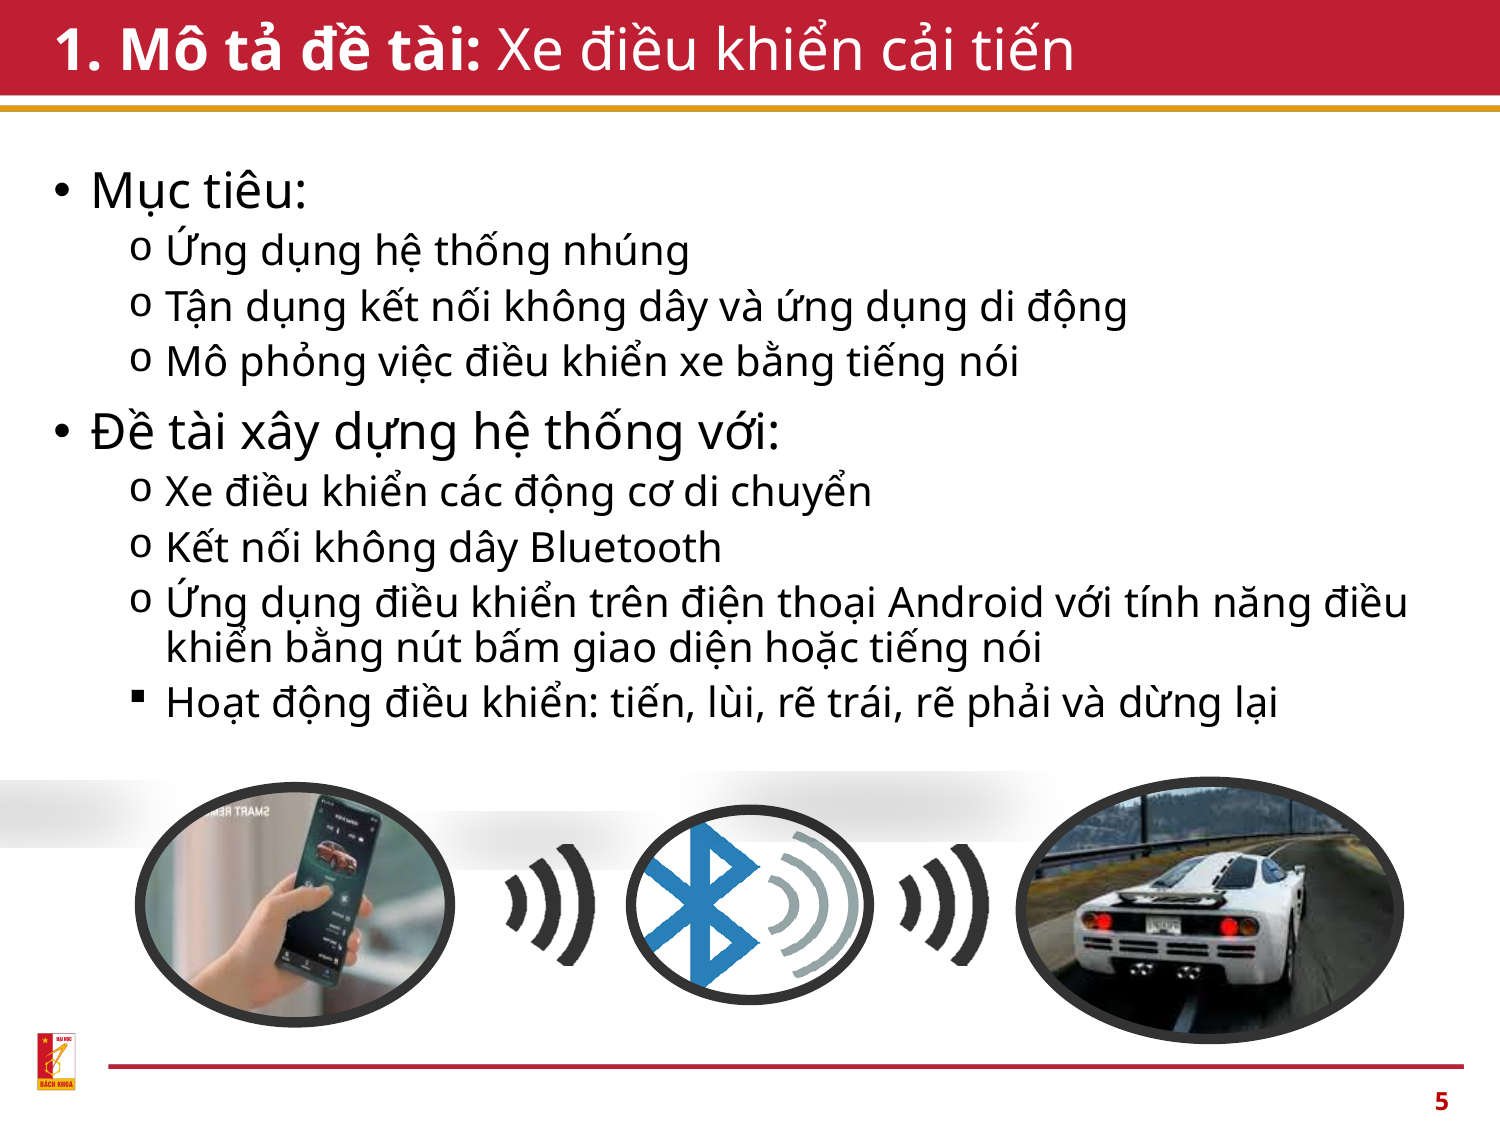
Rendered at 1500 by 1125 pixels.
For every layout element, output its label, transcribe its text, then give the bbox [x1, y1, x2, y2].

title 1. Mô tả đề tài: Xe điều khiển cải tiến [38, 12, 1462, 87]
picture [0, 0, 1500, 1125]
list Mục tiêu: Ứng dụng hệ thống nhúng Tận dụng kết nối không dây và ứng dụng di động Mô phỏng việc điều khiển xe bằng tiếng nói Đề tài xây dựng hệ thống với: Xe điều khiển các động cơ di chuyển Kết nối không dây Bluetooth Ứng dụng điều khiển trên điện thoại Android với tính năng điều khiển bằng nút bấm giao diện hoặc tiếng nói Hoạt động điều khiển: tiến, lùi, rẽ trái, rẽ phải và dừng lại [38, 157, 1462, 1000]
slide_number 5 [1126, 1078, 1464, 1125]
